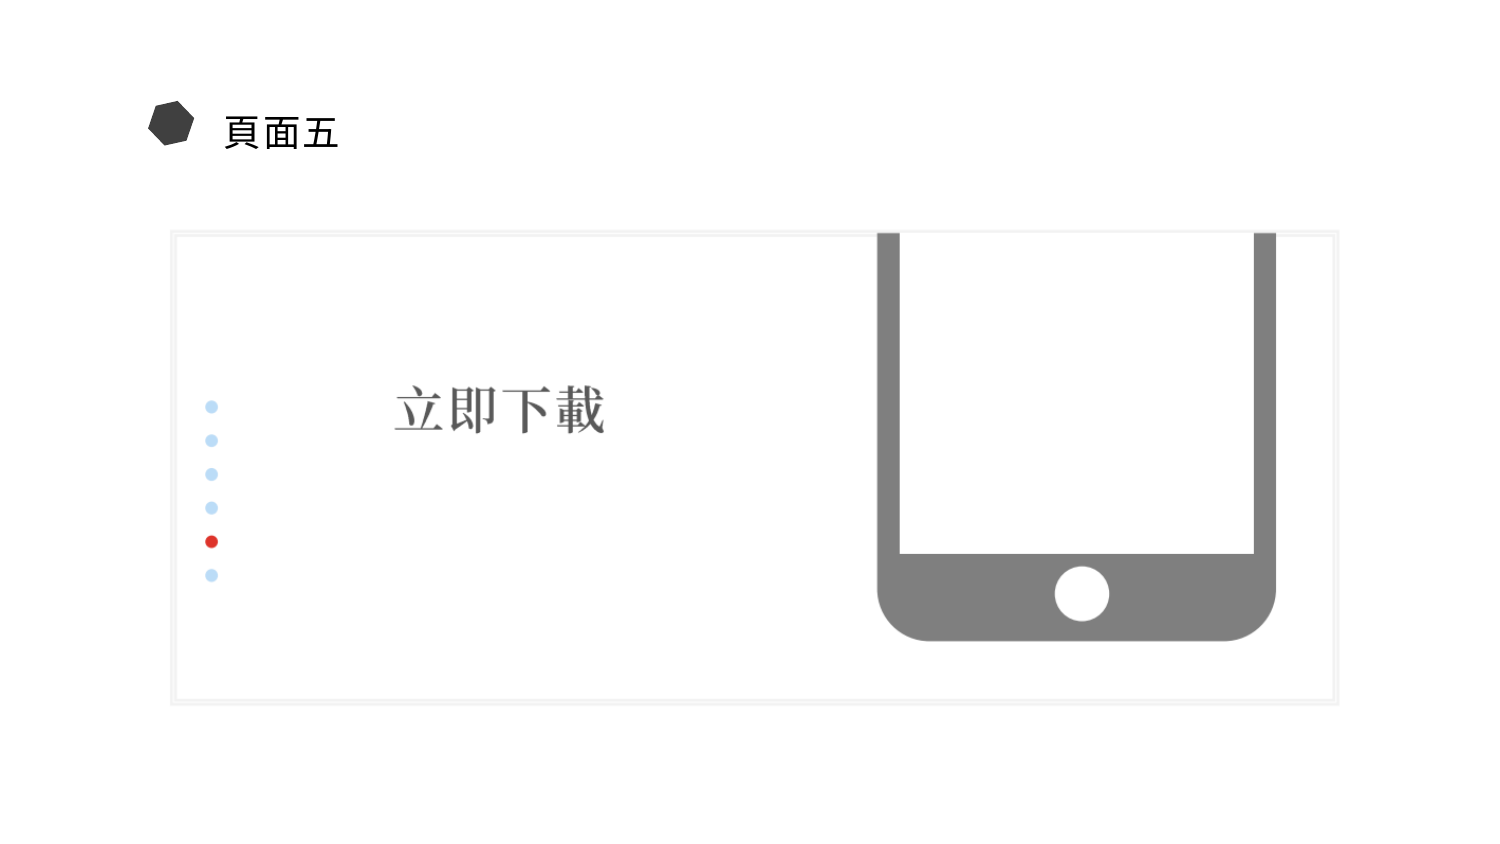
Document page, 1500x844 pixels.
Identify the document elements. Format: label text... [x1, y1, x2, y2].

text_box [146, 98, 197, 148]
picture [166, 219, 1348, 714]
text_box 頁面五 [209, 101, 356, 162]
